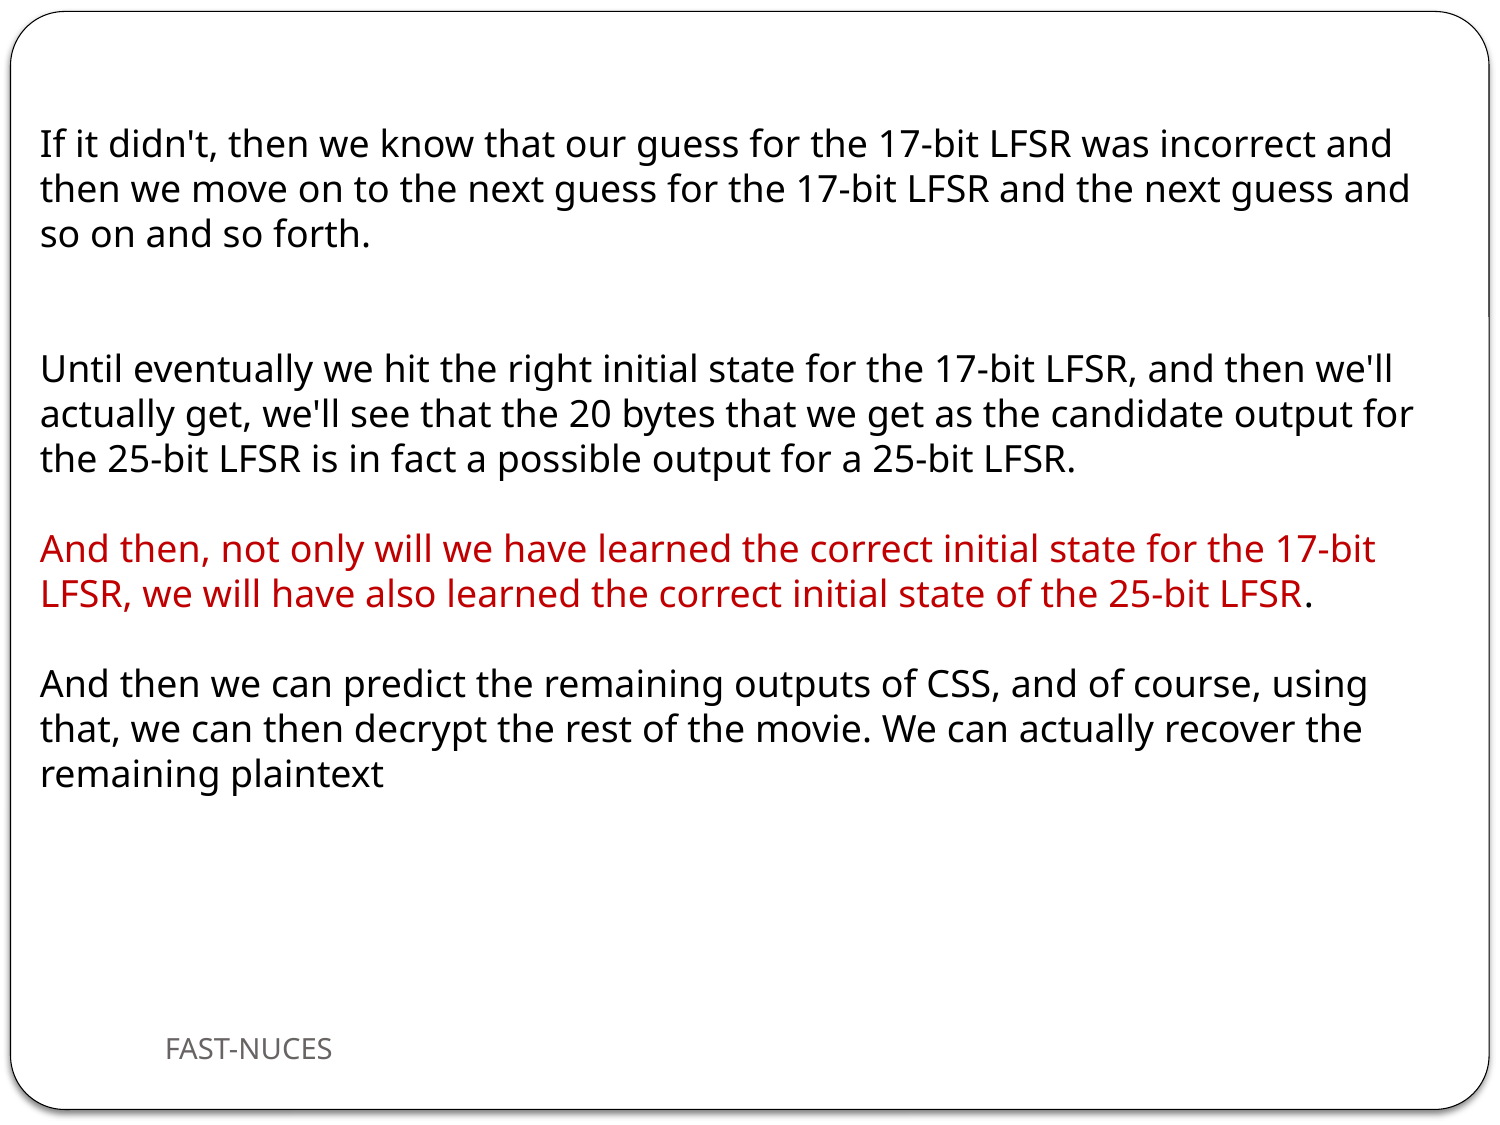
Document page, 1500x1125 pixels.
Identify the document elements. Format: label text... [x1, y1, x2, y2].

text_box If it didn't, then we know that our guess for the 17-bit LFSR was incorrect and then we move on to the next guess for the 17-bit LFSR and the next guess and so on and so forth. Until eventually we hit the right initial state for the 17-bit LFSR, and then we'll actually get, we'll see that the 20 bytes that we get as the candidate output for the 25-bit LFSR is in fact a possible output for a 25-bit LFSR. And then, not only will we have learned the correct initial state for the 17-bit LFSR, we will have also learned the correct initial state of the 25-bit LFSR. And then we can predict the remaining outputs of CSS, and of course, using that, we can then decrypt the rest of the movie. We can actually recover the remaining plaintext [24, 112, 1475, 803]
footer FAST-NUCES [150, 1012, 800, 1088]
